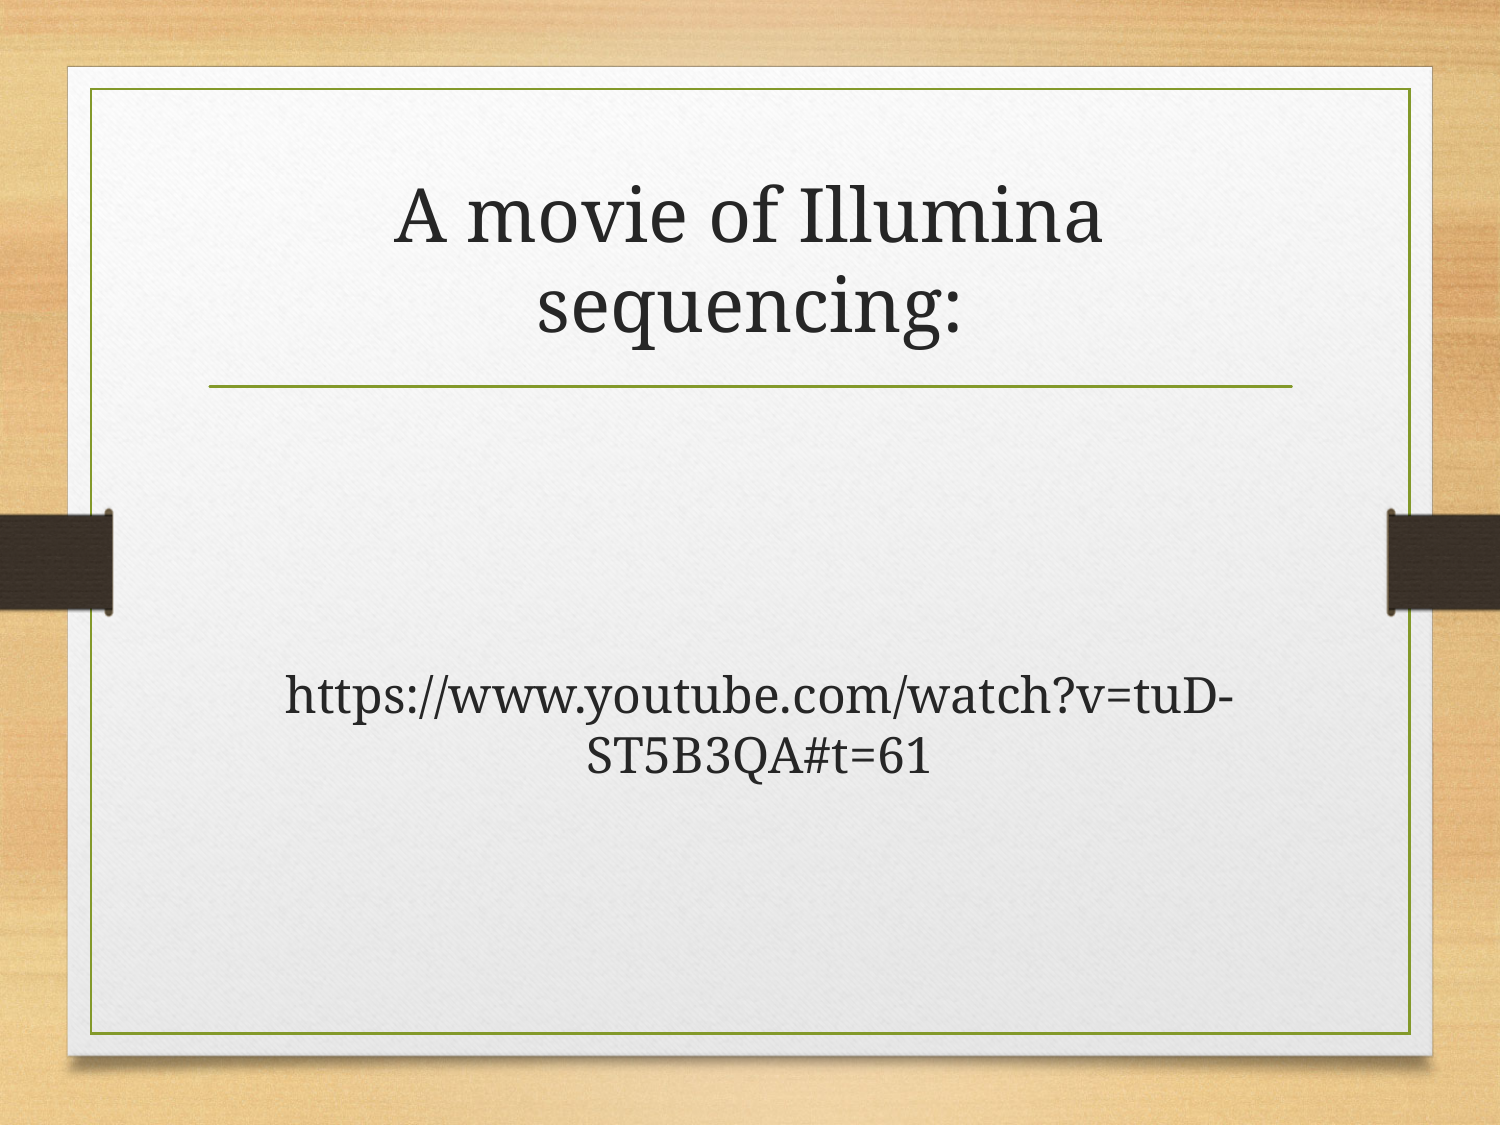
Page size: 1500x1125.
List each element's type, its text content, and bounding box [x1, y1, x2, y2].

picture [0, 0, 1500, 1125]
title A movie of Illumina sequencing: [193, 150, 1309, 365]
list https://www.youtube.com/watch?v=tuD-ST5B3QA#t=61 [193, 408, 1309, 974]
